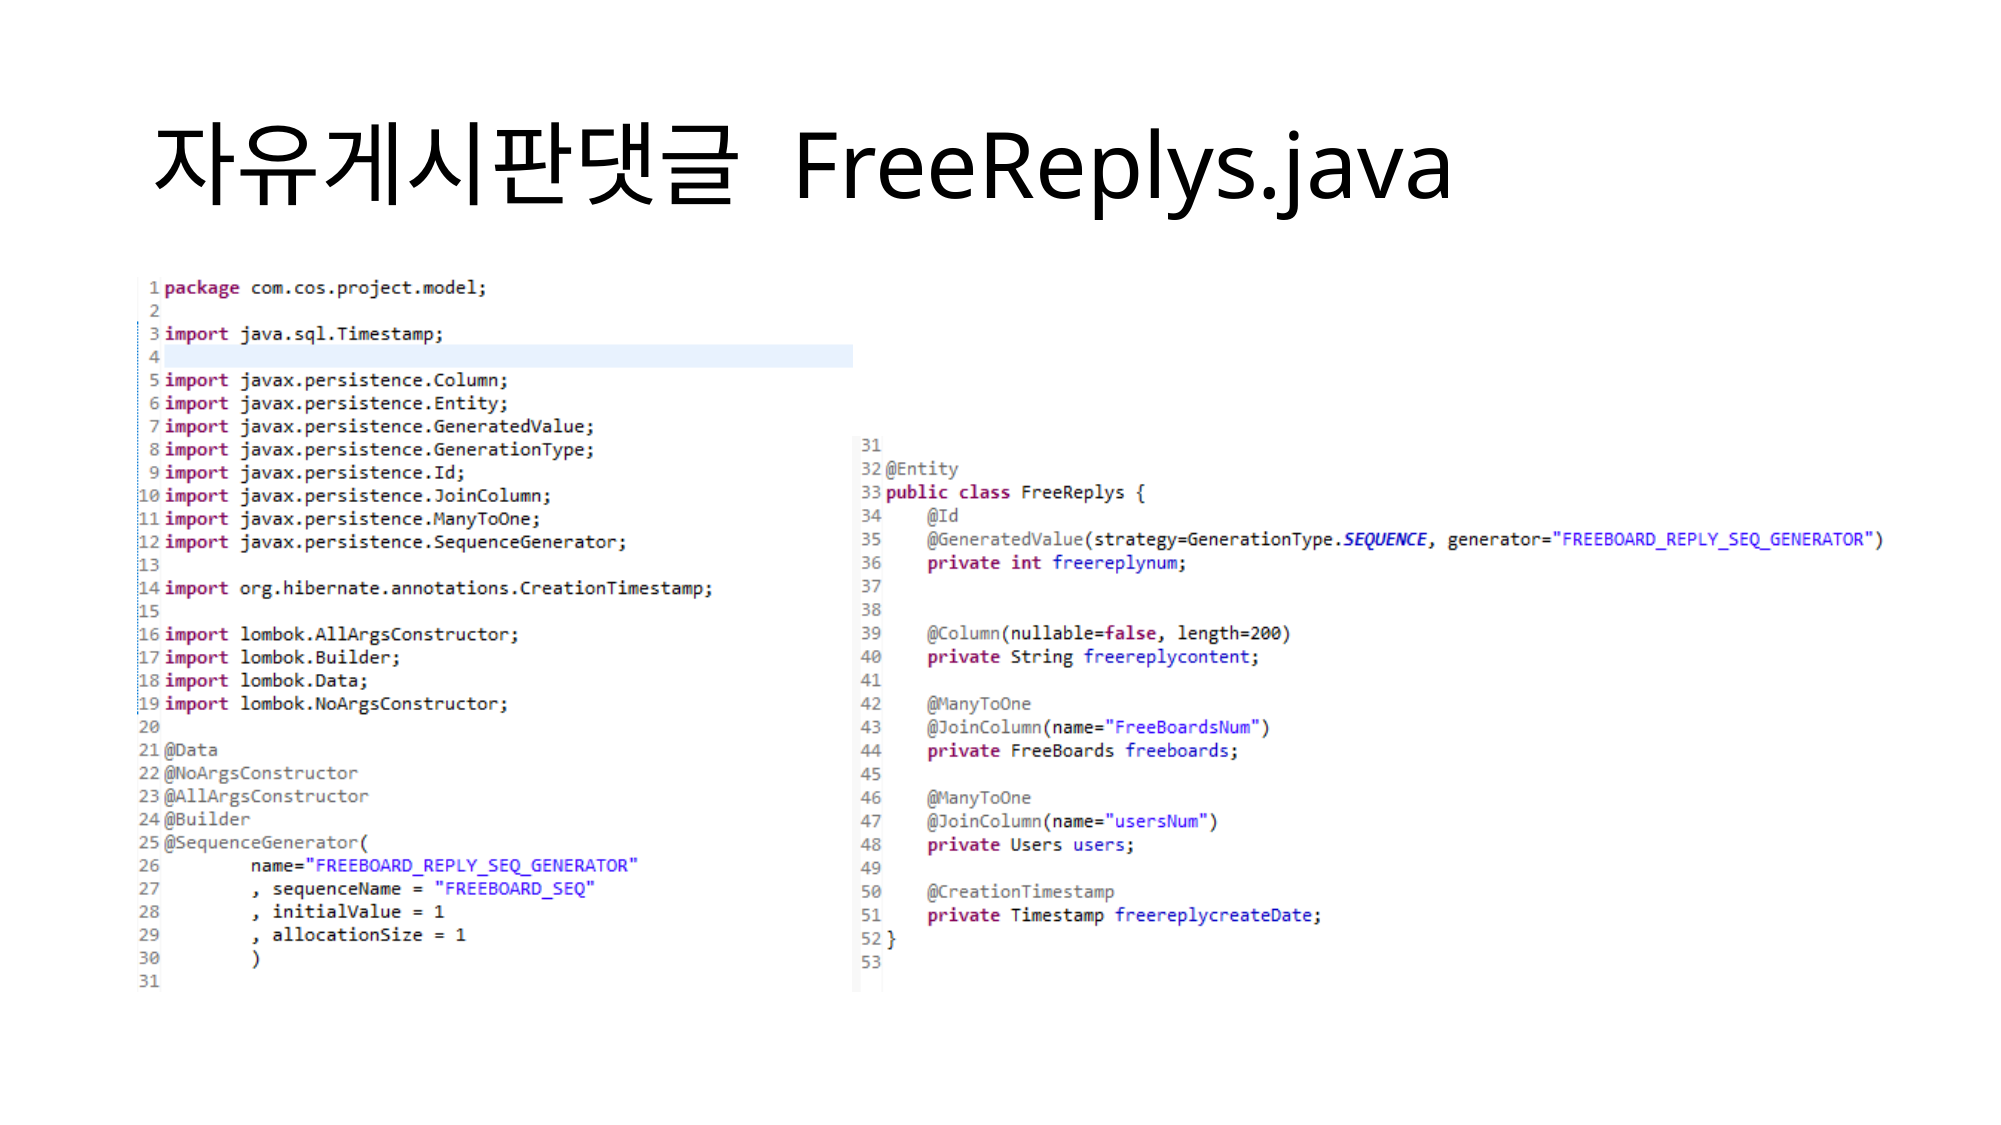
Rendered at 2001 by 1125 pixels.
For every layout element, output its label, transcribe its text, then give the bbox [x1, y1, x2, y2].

title 자유게시판댓글 FreeReplys.java [137, 59, 1863, 278]
picture [852, 436, 1956, 992]
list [137, 277, 853, 992]
